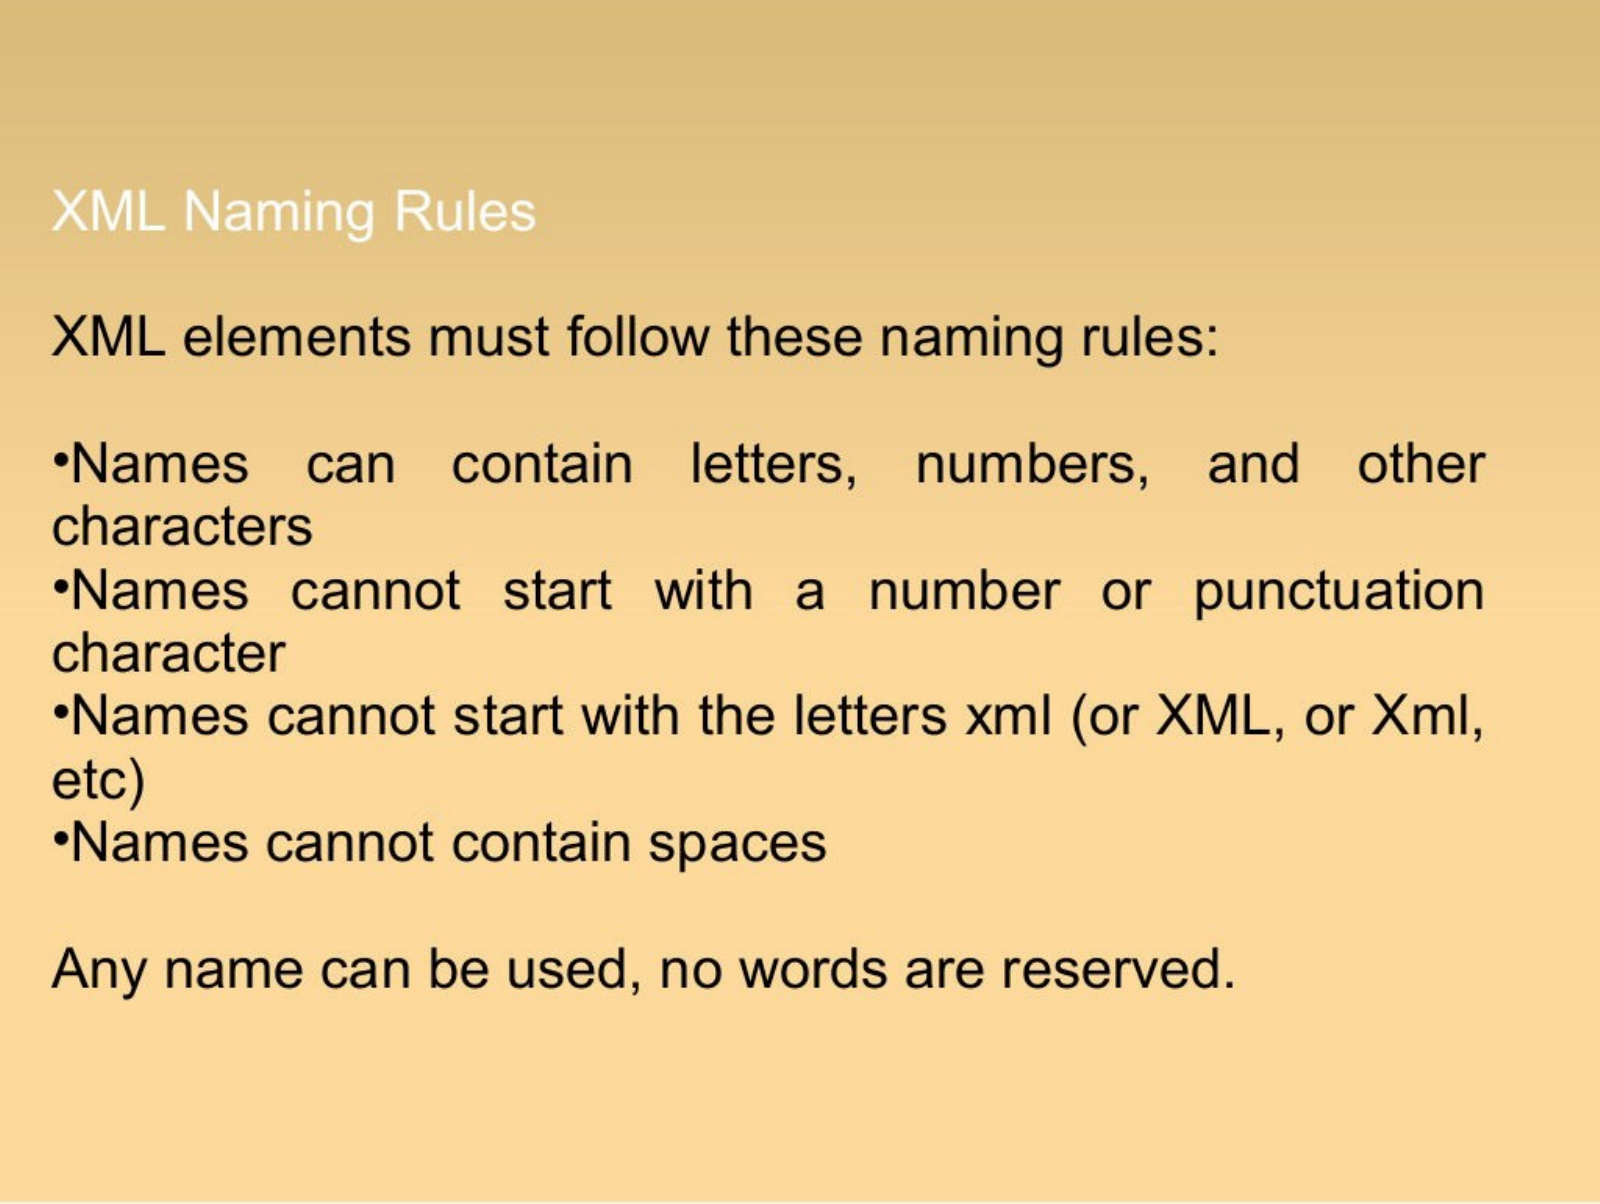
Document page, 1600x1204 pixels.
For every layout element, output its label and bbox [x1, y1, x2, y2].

text_box [0, 0, 1600, 1204]
